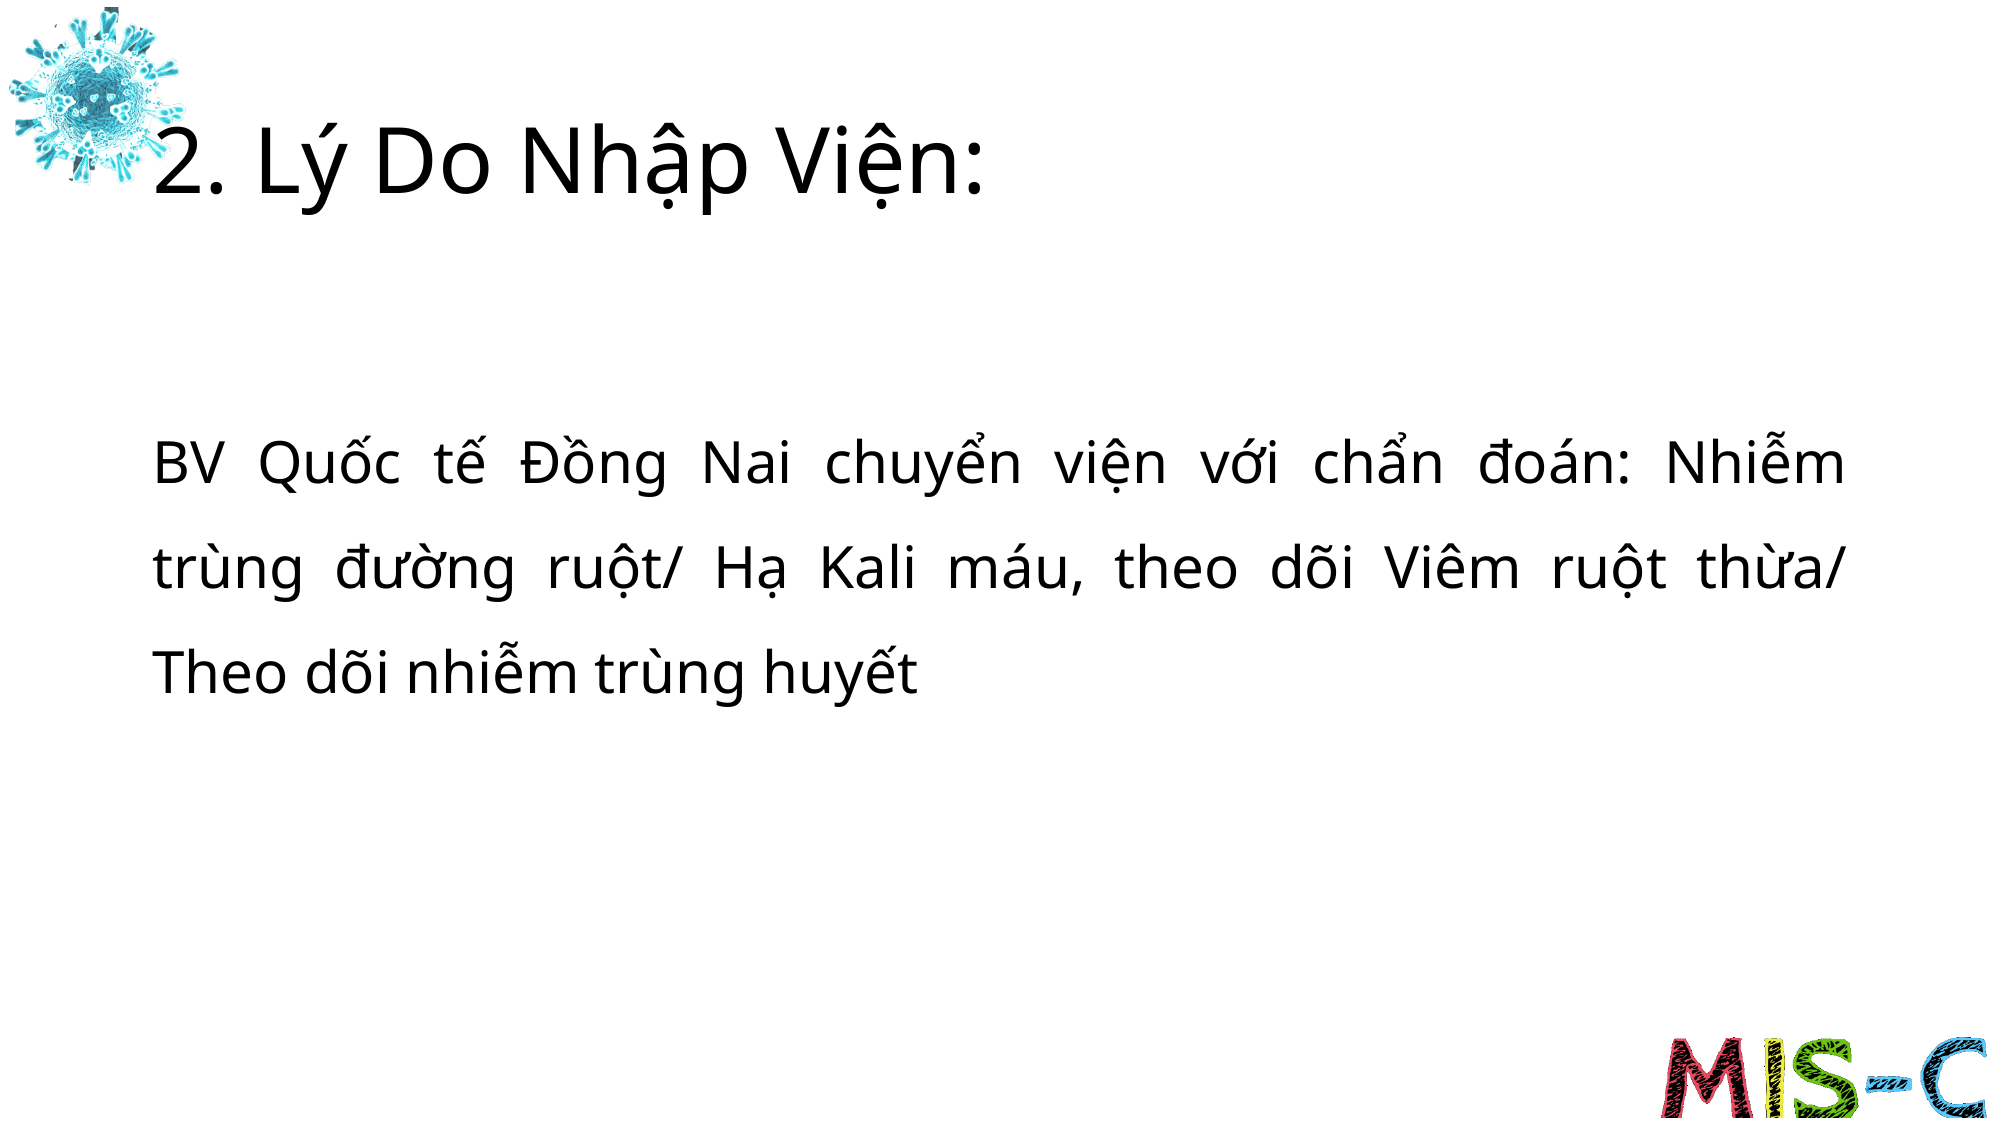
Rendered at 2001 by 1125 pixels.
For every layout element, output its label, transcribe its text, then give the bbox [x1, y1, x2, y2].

list BV Quốc tế Đồng Nai chuyển viện với chẩn đoán: Nhiễm trùng đường ruột/ Hạ Kali máu, theo dõi Viêm ruột thừa/ Theo dõi nhiễm trùng huyết [137, 383, 1863, 1097]
picture [2, 7, 215, 190]
picture [1650, 1027, 2000, 1118]
title 2. Lý Do Nhập Viện: [137, 100, 1863, 319]
